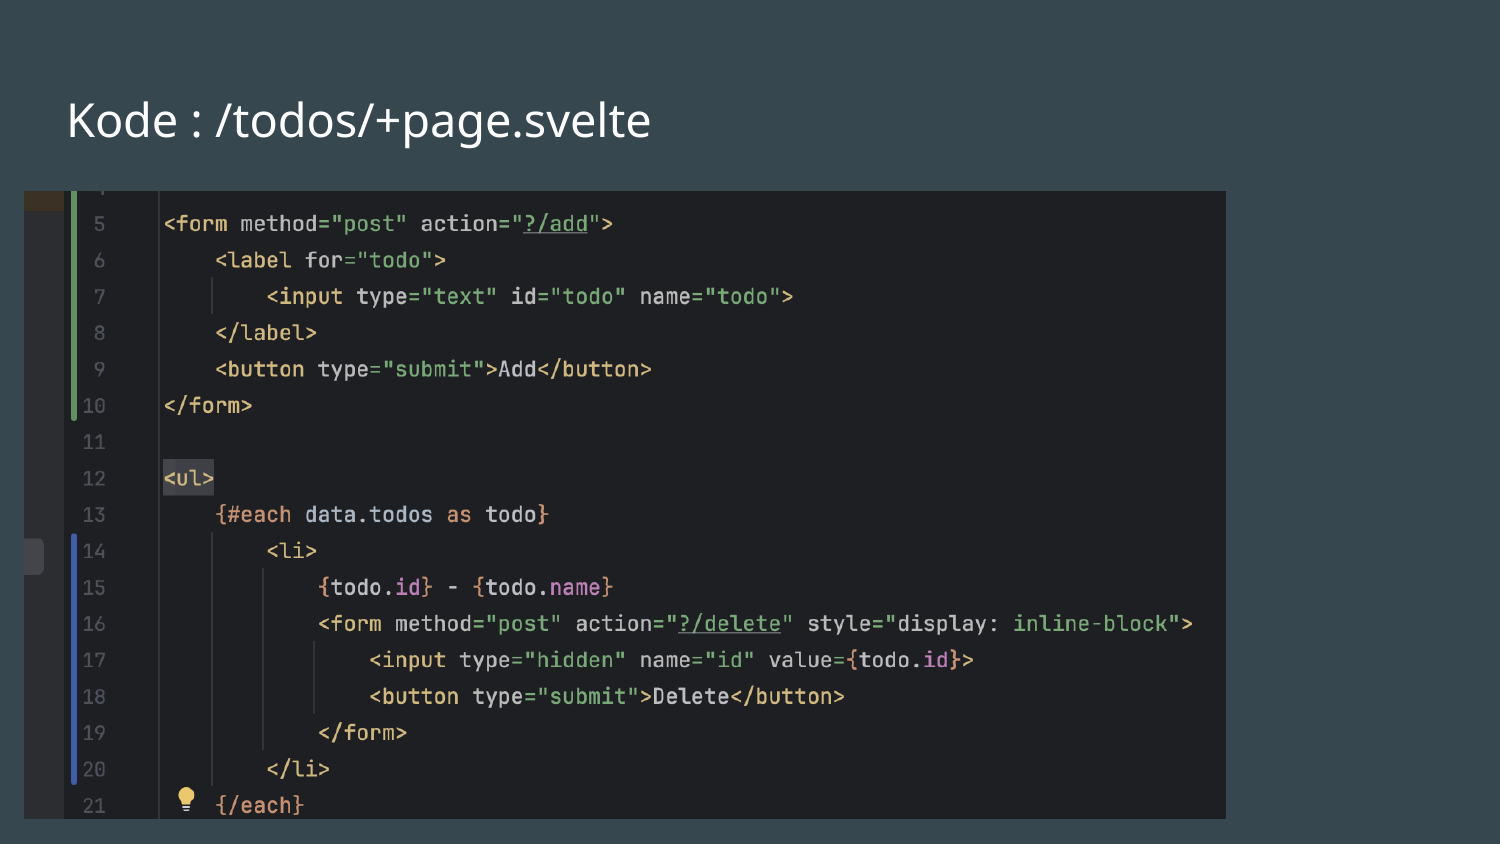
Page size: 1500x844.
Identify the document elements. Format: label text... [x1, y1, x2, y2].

picture [24, 191, 1226, 819]
title Kode : /todos/+page.svelte [51, 72, 1449, 167]
